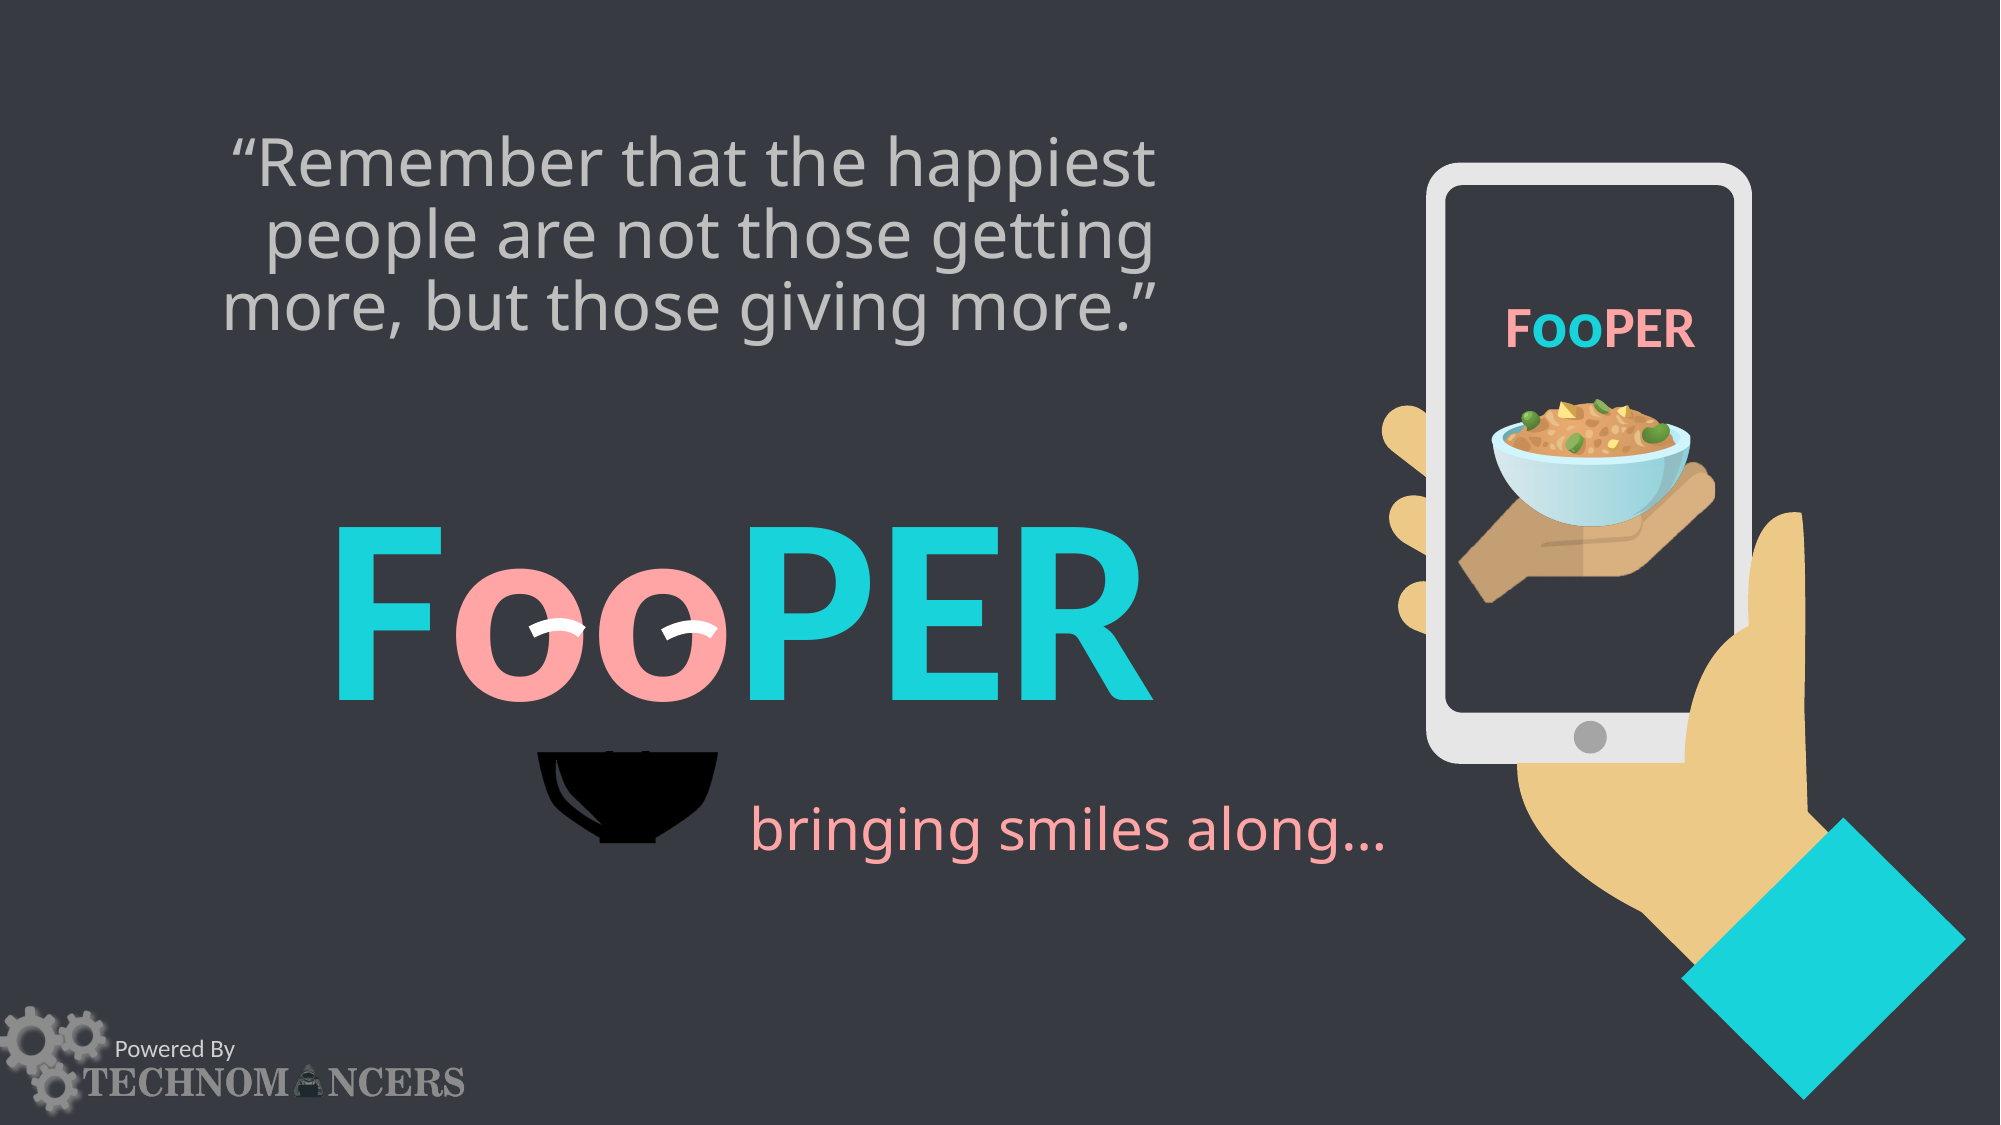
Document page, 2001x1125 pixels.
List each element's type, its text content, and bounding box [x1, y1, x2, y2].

text_box bringing smiles along… [734, 784, 1373, 870]
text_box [0, 958, 466, 1125]
title FooPER [216, 394, 1178, 779]
list “Remember that the happiest people are not those getting more, but those giving more.” [46, 109, 1178, 394]
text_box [478, 605, 742, 860]
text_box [1378, 162, 1967, 1100]
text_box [1444, 272, 1716, 619]
